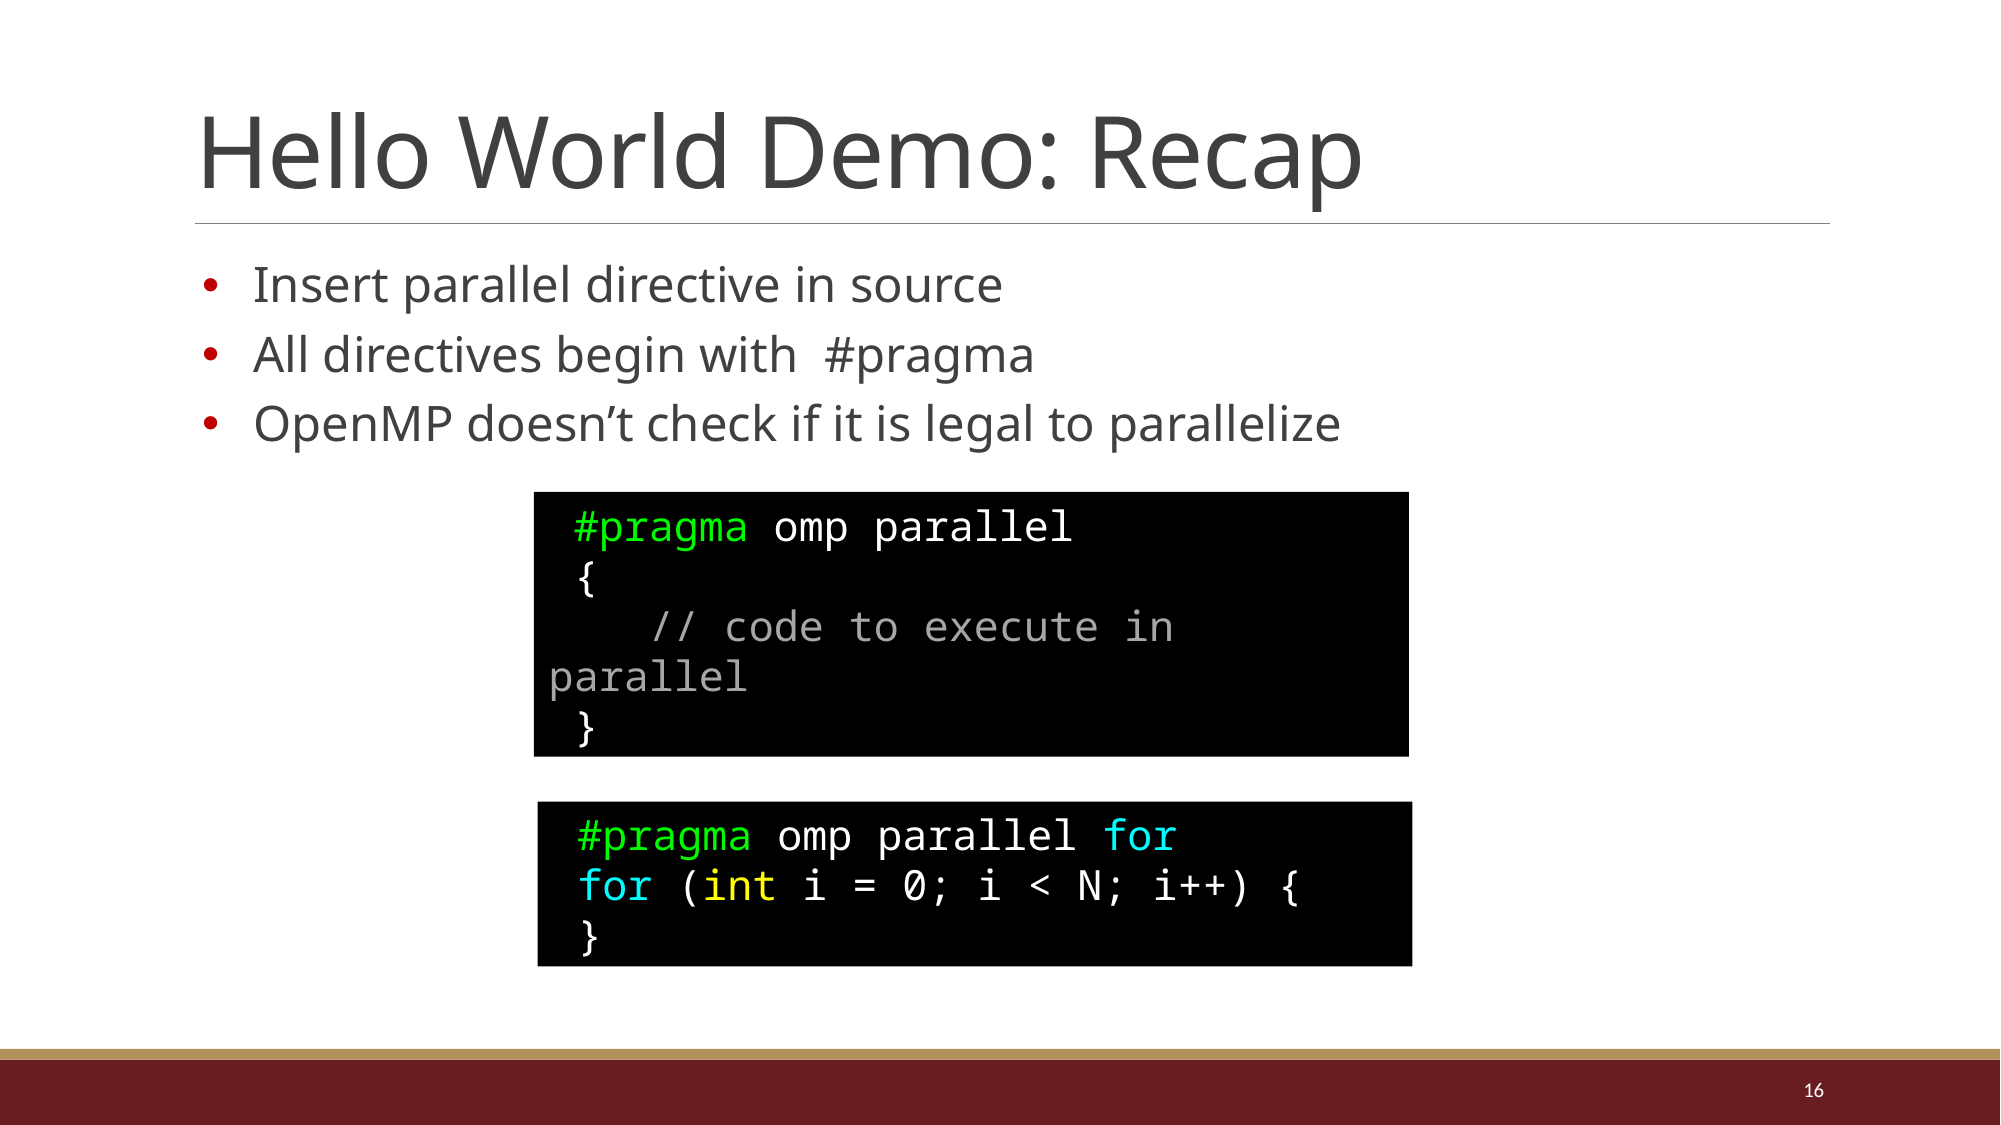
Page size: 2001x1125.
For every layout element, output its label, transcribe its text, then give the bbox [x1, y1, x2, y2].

title Hello World Demo: Recap [180, 47, 1830, 217]
text_box #pragma omp parallel { // code to execute in parallel } [533, 491, 1409, 757]
slide_number 16 [1624, 1059, 1840, 1120]
list Insert parallel directive in source All directives begin with #pragma OpenMP doesn’t check if it is legal to parallelize [180, 253, 1830, 460]
text_box #pragma omp parallel for for (int i = 0; i < N; i++) { } [537, 801, 1413, 967]
